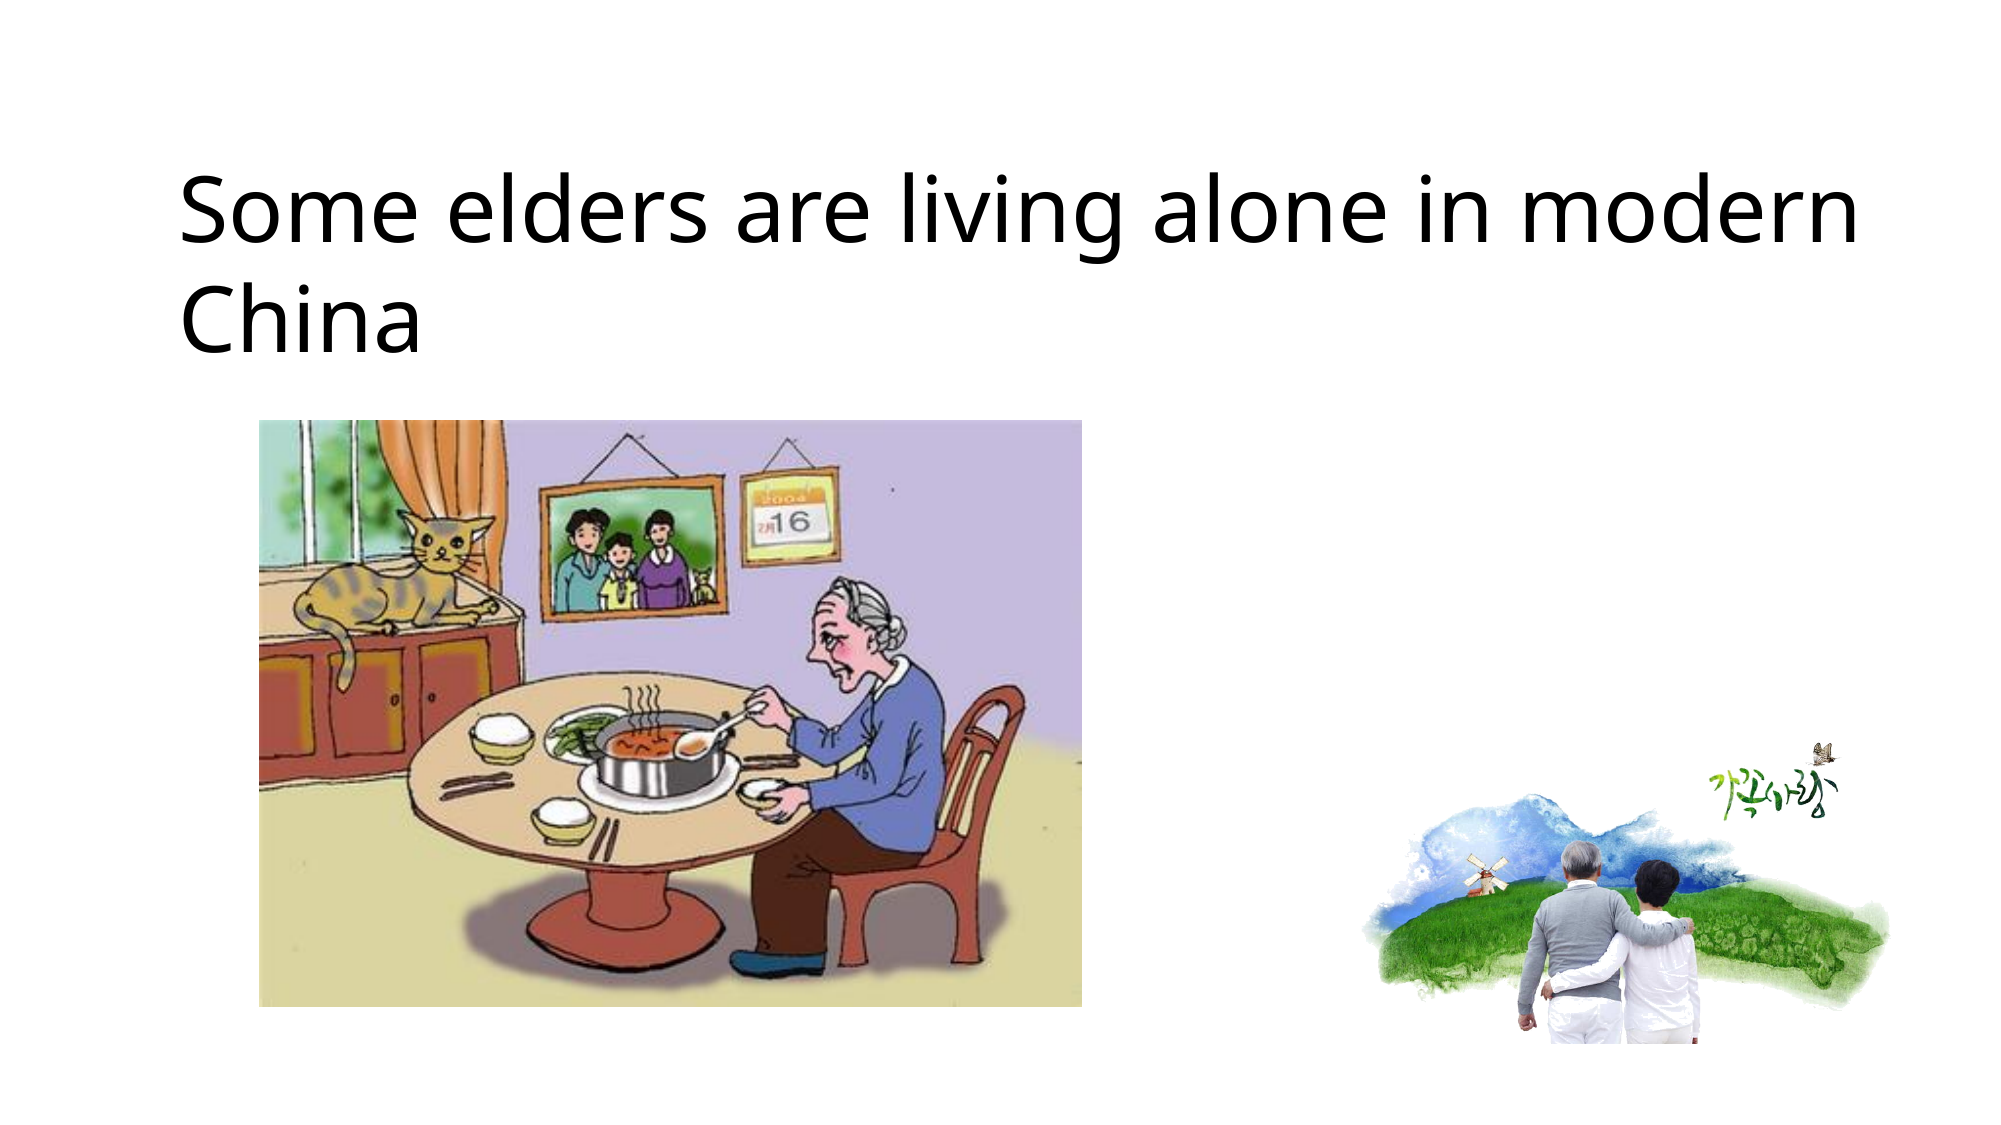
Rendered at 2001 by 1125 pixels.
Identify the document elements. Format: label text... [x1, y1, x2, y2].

picture [259, 420, 1082, 1007]
text_box Some elders are living alone in modern China [163, 143, 1882, 379]
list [1329, 685, 1920, 1044]
